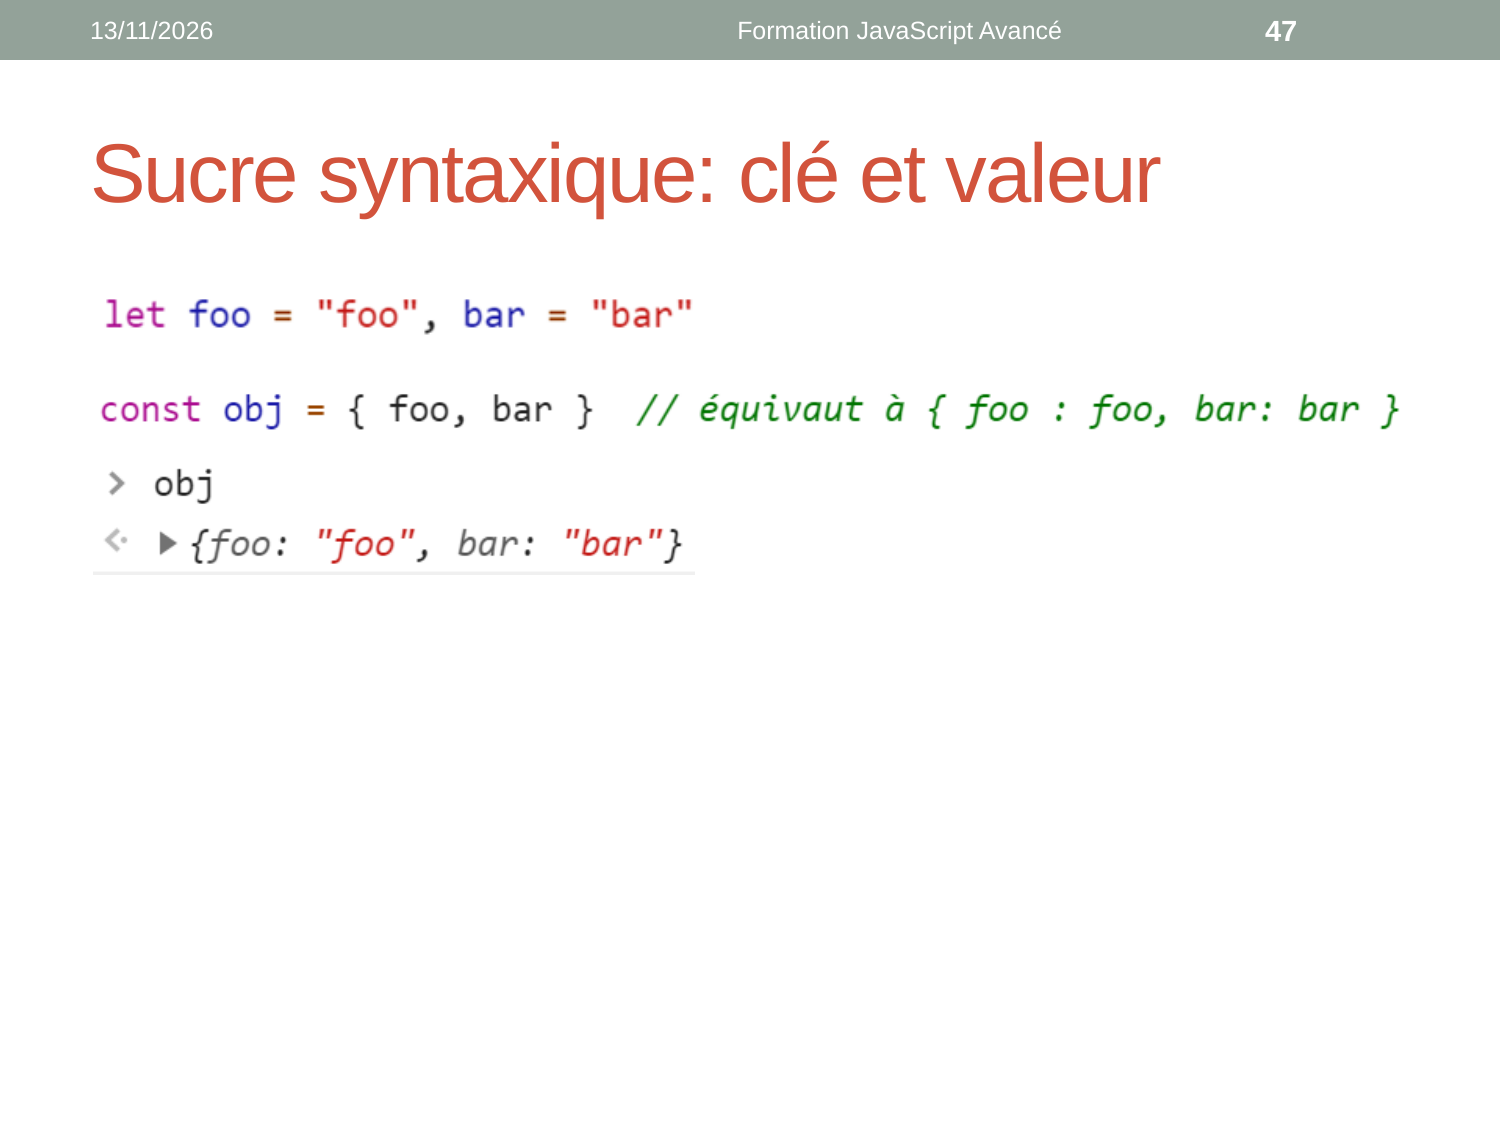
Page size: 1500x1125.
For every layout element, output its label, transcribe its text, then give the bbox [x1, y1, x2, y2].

title Sucre syntaxique: clé et valeur [75, 87, 1425, 250]
slide_number 47 [1250, 3, 1425, 57]
footer Formation JavaScript Avancé [562, 3, 1238, 57]
picture [92, 463, 695, 575]
picture [92, 283, 715, 354]
picture [92, 385, 608, 436]
picture [631, 385, 1408, 434]
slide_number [75, 3, 550, 57]
